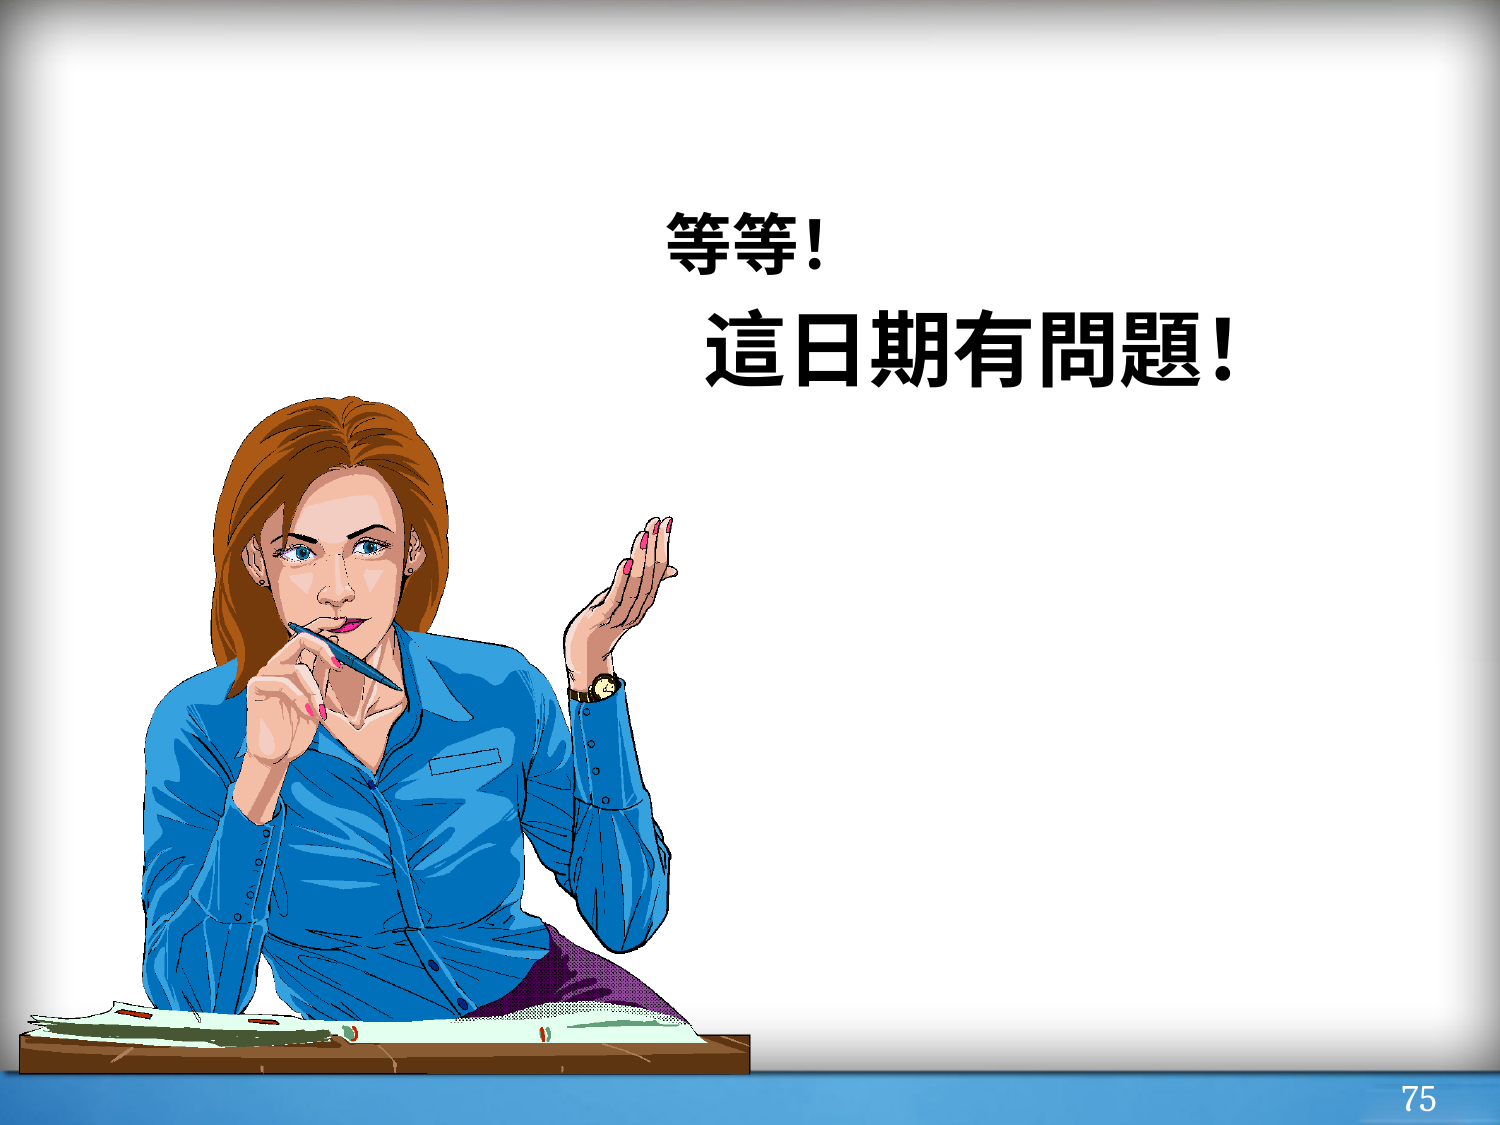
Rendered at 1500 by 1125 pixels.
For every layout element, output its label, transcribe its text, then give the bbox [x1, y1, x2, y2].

title 等等！ 這日期有問題！ [650, 191, 1422, 396]
slide_number ‹#› [1350, 1074, 1488, 1118]
picture [0, 0, 1500, 1125]
